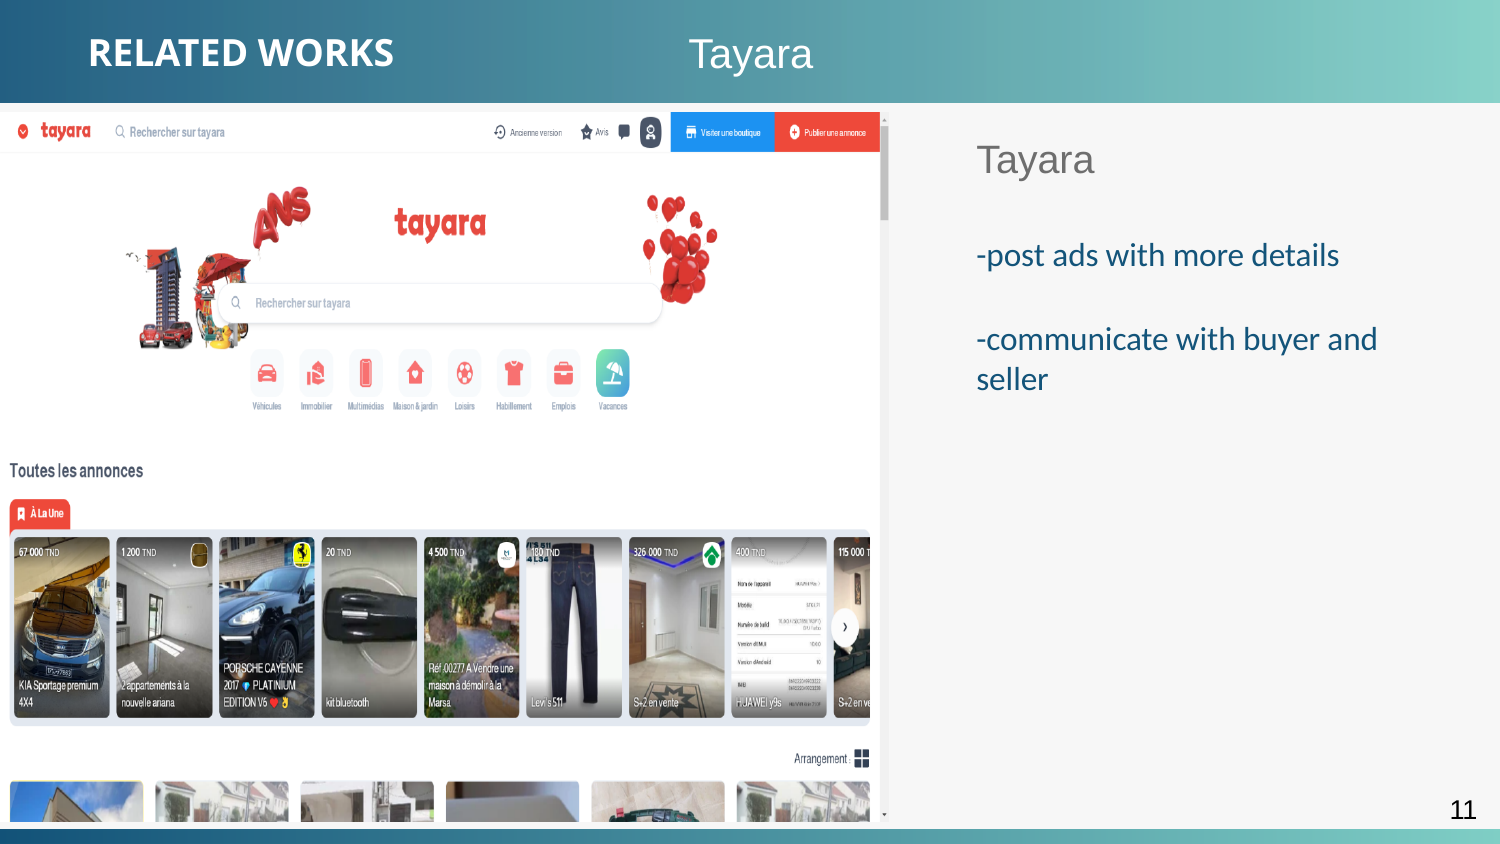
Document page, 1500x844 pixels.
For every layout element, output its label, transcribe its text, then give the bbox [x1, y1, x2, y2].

picture [0, 0, 1500, 103]
picture [0, 112, 889, 823]
slide_number 11 [1443, 792, 1486, 828]
picture [0, 829, 1500, 844]
text_box Tayara -post ads with more details -communicate with buyer and seller [974, 131, 1407, 497]
